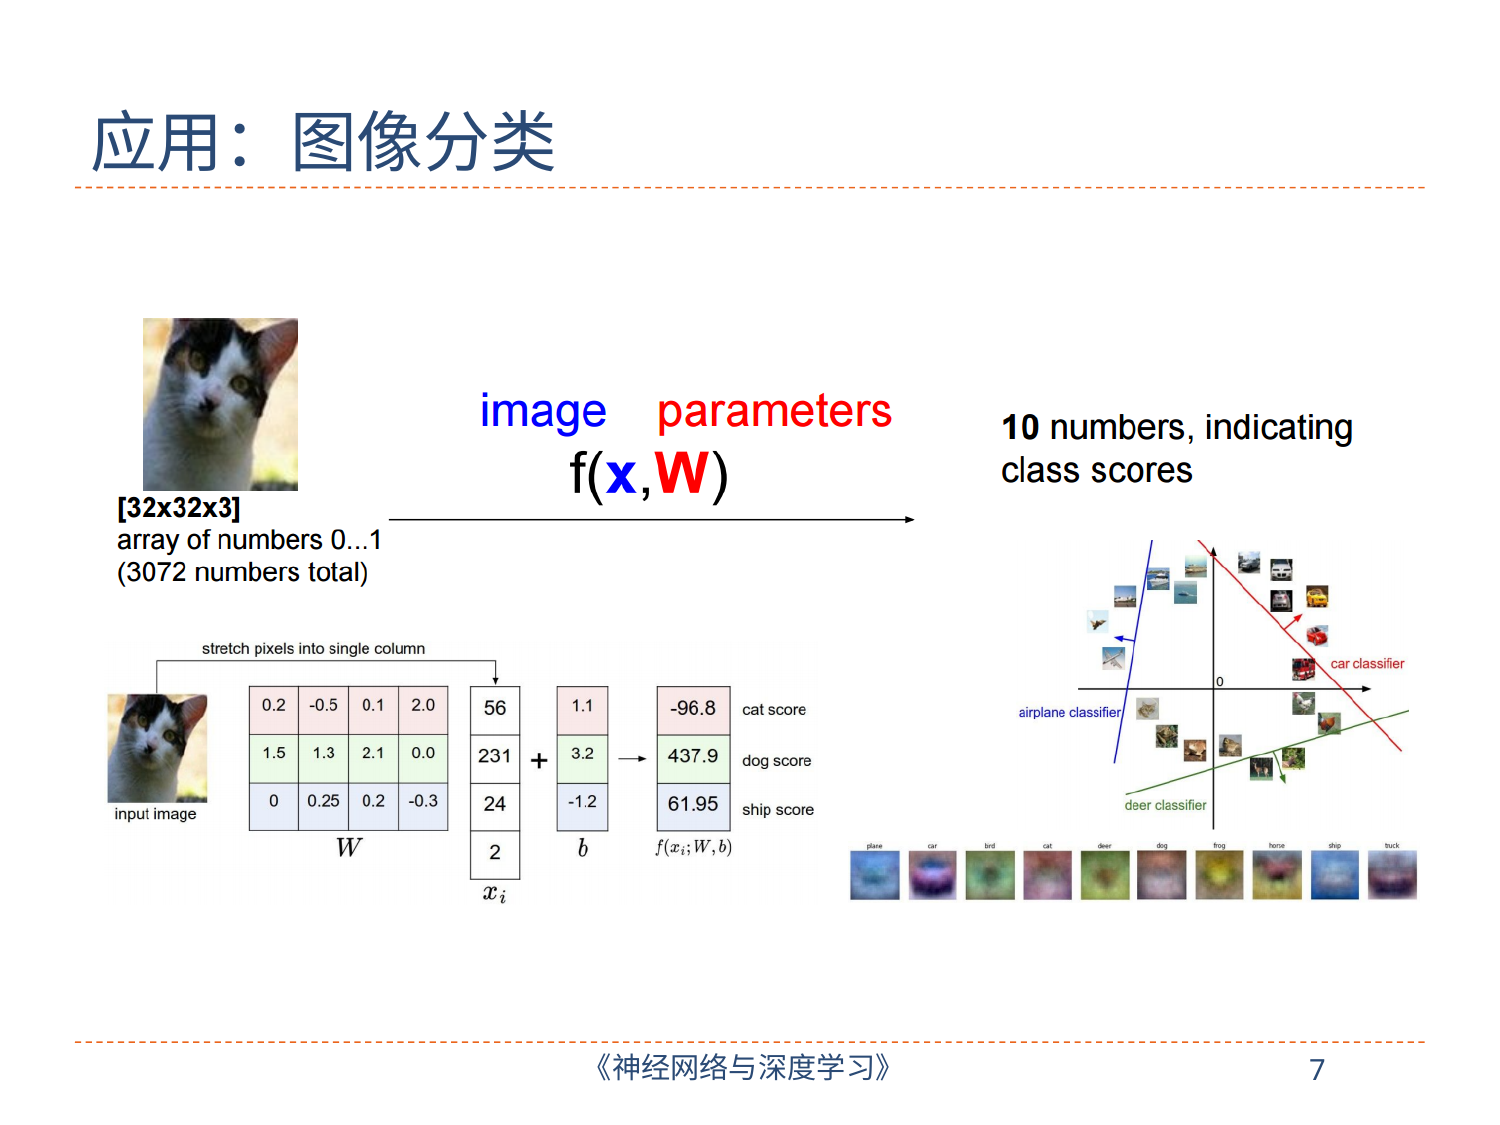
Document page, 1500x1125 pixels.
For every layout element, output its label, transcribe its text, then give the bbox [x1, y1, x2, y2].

title 应用：图像分类 [75, 24, 1425, 188]
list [74, 304, 1426, 905]
